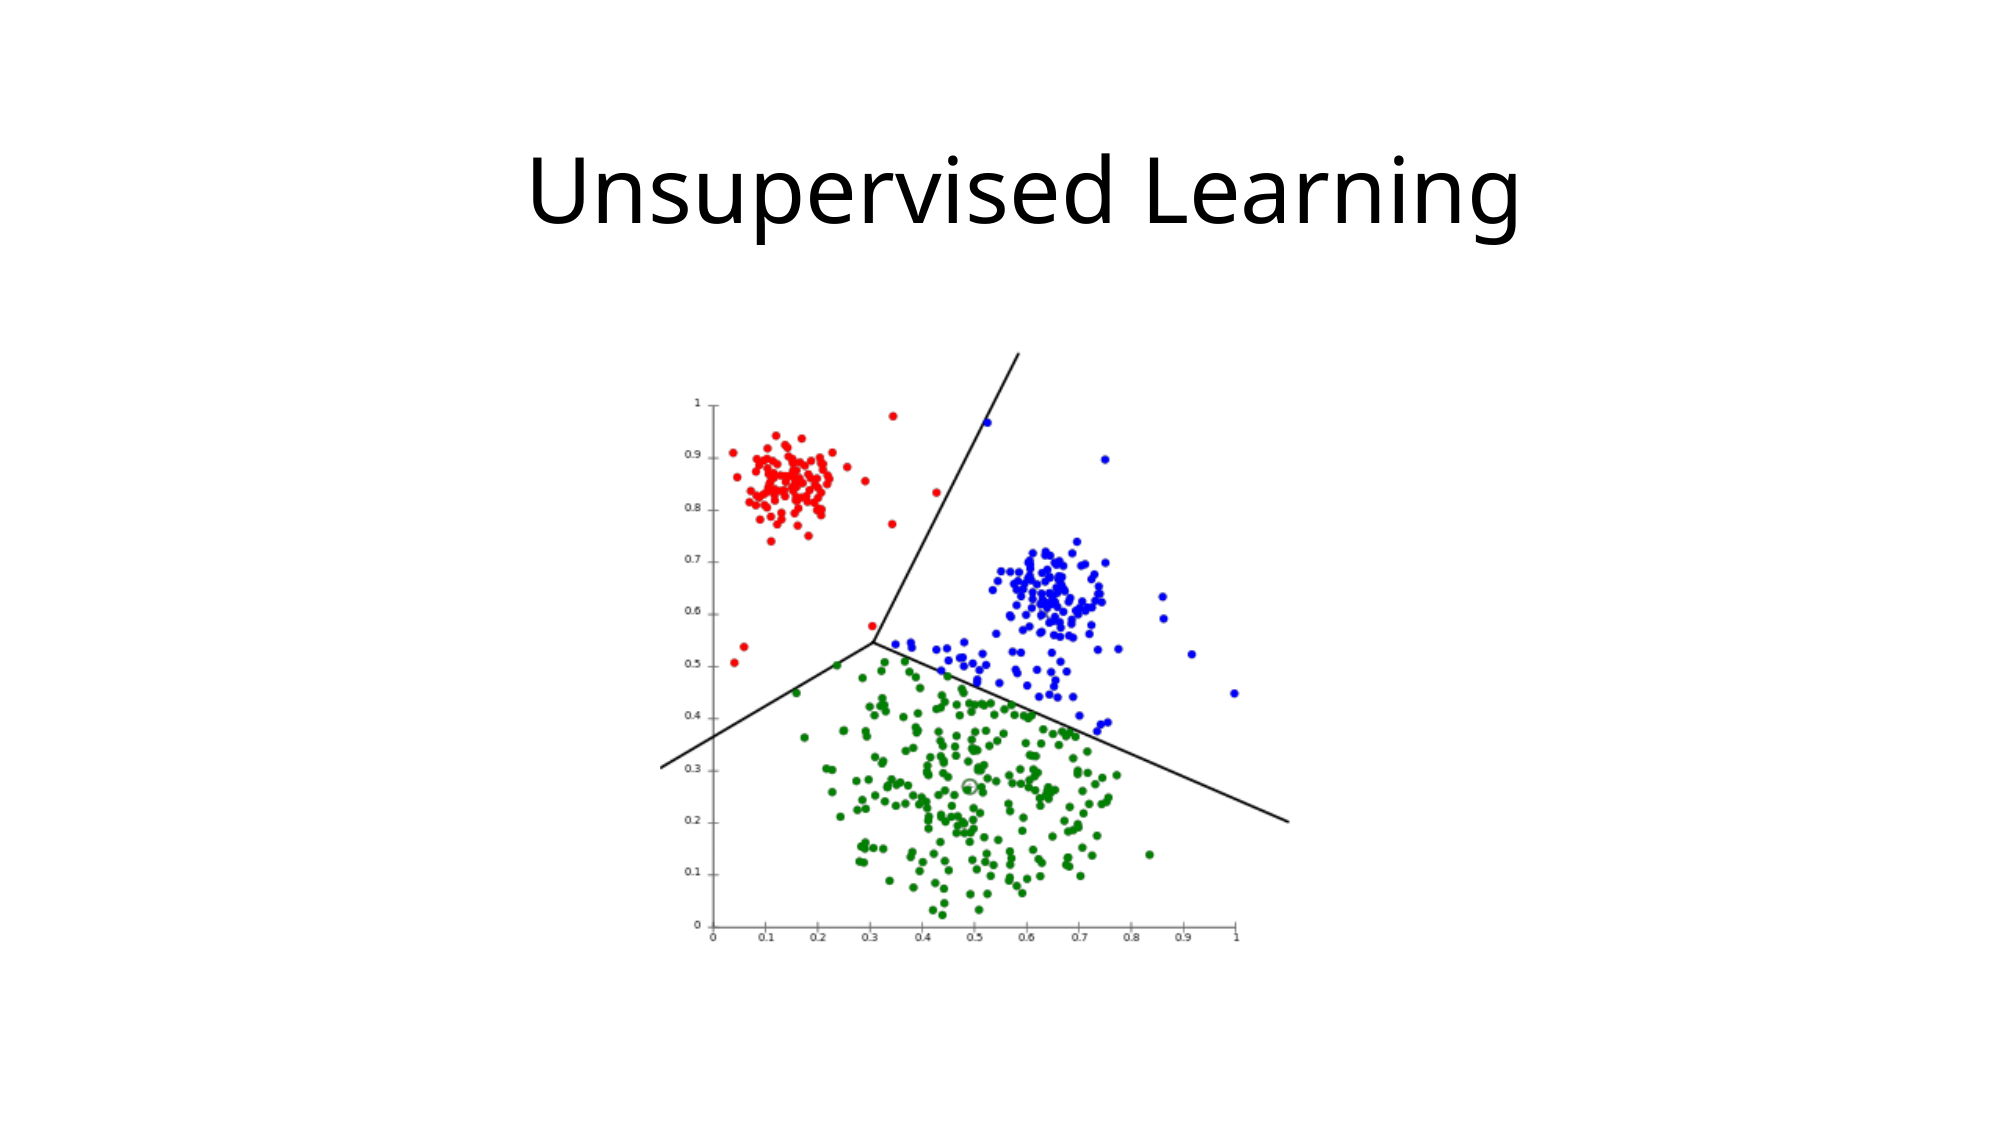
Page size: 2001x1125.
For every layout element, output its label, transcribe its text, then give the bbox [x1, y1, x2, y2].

text_box Unsupervised Learning [162, 84, 1888, 303]
picture [660, 302, 1340, 1032]
